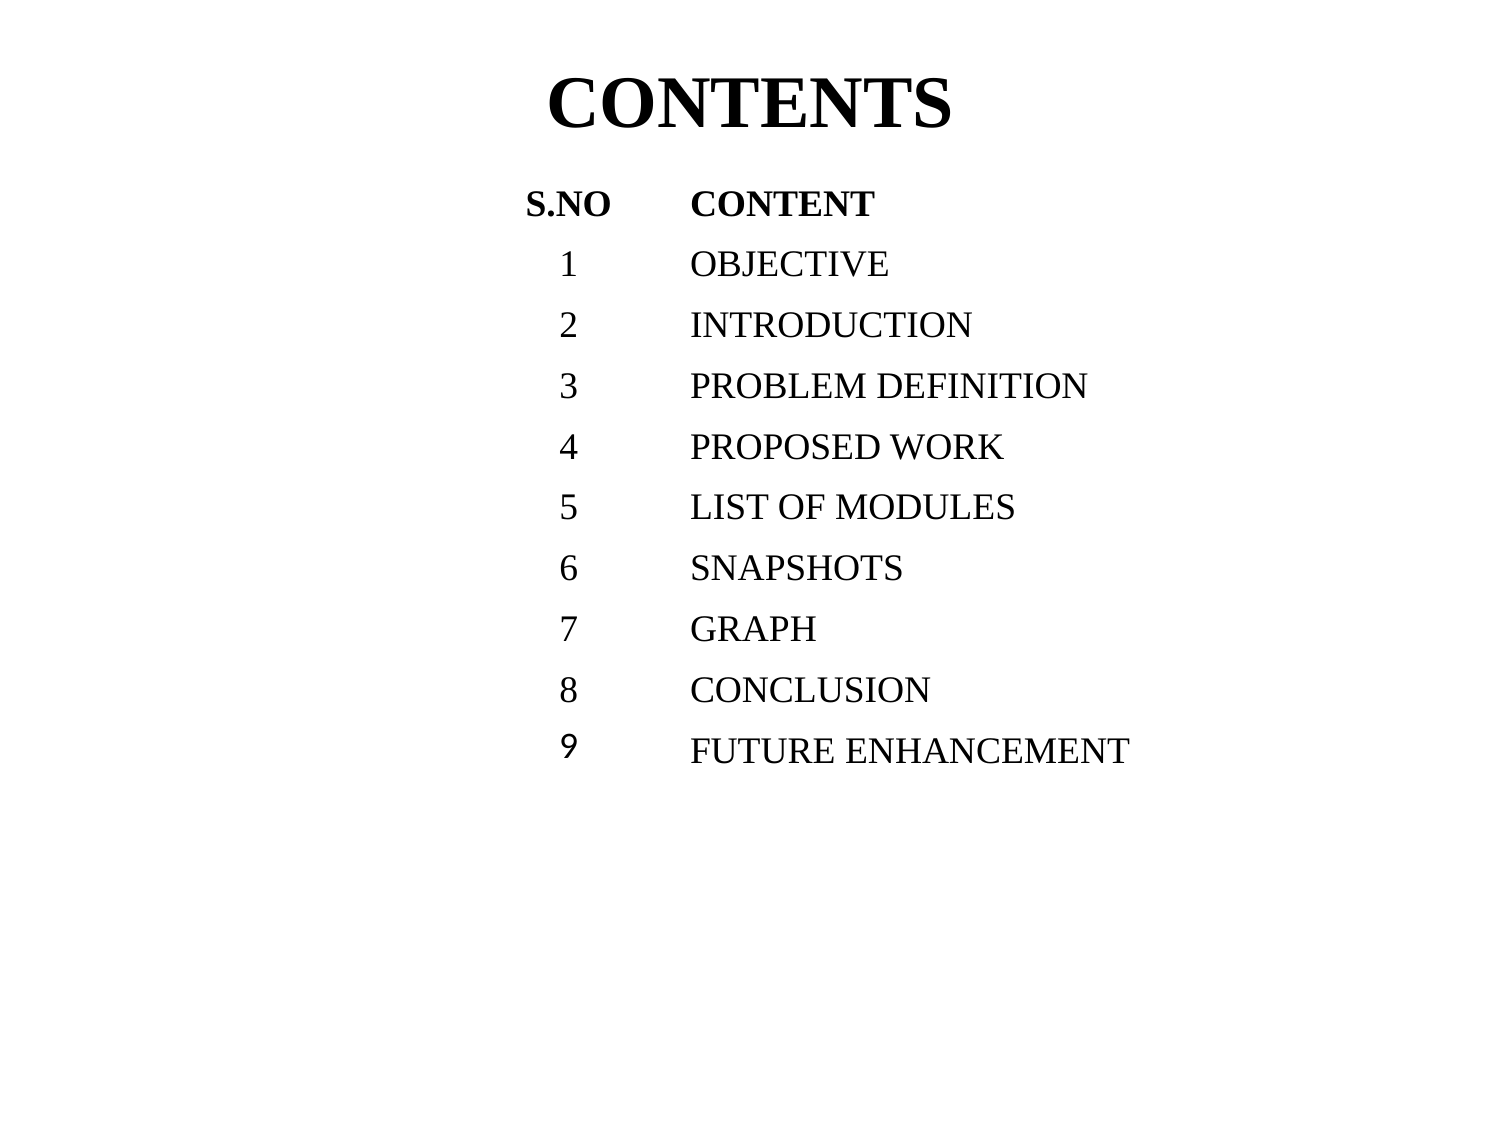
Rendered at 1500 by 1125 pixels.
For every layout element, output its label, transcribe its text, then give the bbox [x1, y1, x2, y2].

table_cell 8 [463, 662, 675, 722]
table_cell GRAPH [675, 601, 1362, 662]
table_cell OBJECTIVE [675, 236, 1362, 297]
table_cell 6 [463, 540, 675, 601]
table_cell FUTURE ENHANCEMENT [675, 722, 1362, 783]
table_cell 7 [463, 601, 675, 662]
table_cell SNAPSHOTS [675, 540, 1362, 601]
table_cell 2 [463, 297, 675, 357]
table_cell 3 [463, 357, 675, 418]
table_cell 9 [463, 722, 675, 783]
table_cell CONCLUSION [675, 662, 1362, 722]
table_header CONTENT [675, 175, 1362, 236]
table_cell 5 [463, 479, 675, 540]
title CONTENTS [75, 45, 1425, 150]
table_cell 4 [463, 418, 675, 479]
table_cell INTRODUCTION [675, 297, 1362, 357]
table_cell PROPOSED WORK [675, 418, 1362, 479]
table_cell 1 [463, 236, 675, 297]
table_cell PROBLEM DEFINITION [675, 357, 1362, 418]
table_header S.NO [463, 175, 675, 236]
table_cell LIST OF MODULES [675, 479, 1362, 540]
